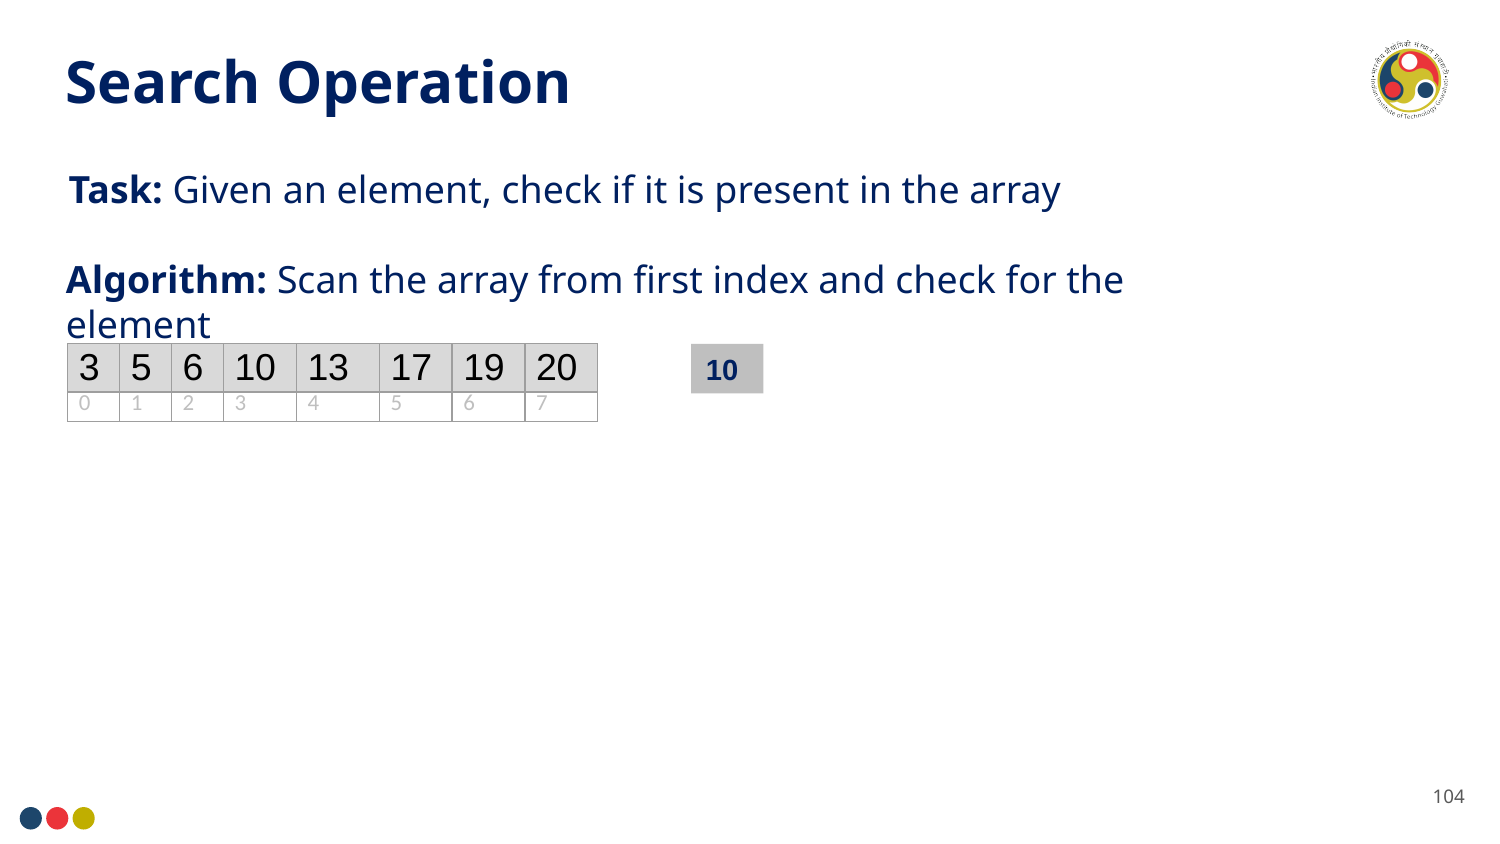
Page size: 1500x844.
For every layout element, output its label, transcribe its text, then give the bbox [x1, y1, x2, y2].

table_header 10 [224, 344, 296, 391]
table_cell 5 [380, 393, 451, 421]
text_box Search Operation [51, 38, 1449, 132]
table_cell 7 [526, 393, 597, 421]
table_cell 4 [297, 393, 379, 421]
table_header 3 [68, 344, 119, 391]
text_box Algorithm: Scan the array from first index and check for the element [51, 248, 1260, 353]
table_header 13 [297, 344, 379, 391]
table_cell 0 [68, 393, 119, 421]
table_header 19 [453, 344, 524, 391]
table_cell 3 [224, 393, 296, 421]
table_header 6 [172, 344, 223, 391]
text_box Task: Given an element, check if it is present in the array [53, 158, 1263, 219]
slide_number 104 [1389, 764, 1480, 830]
table_cell 2 [172, 393, 223, 421]
table_cell 6 [453, 393, 524, 421]
table_header 5 [120, 344, 171, 391]
table_header 17 [380, 344, 451, 391]
text_box 10 [691, 343, 764, 394]
table_cell 1 [120, 393, 171, 421]
table_header 20 [526, 344, 597, 391]
